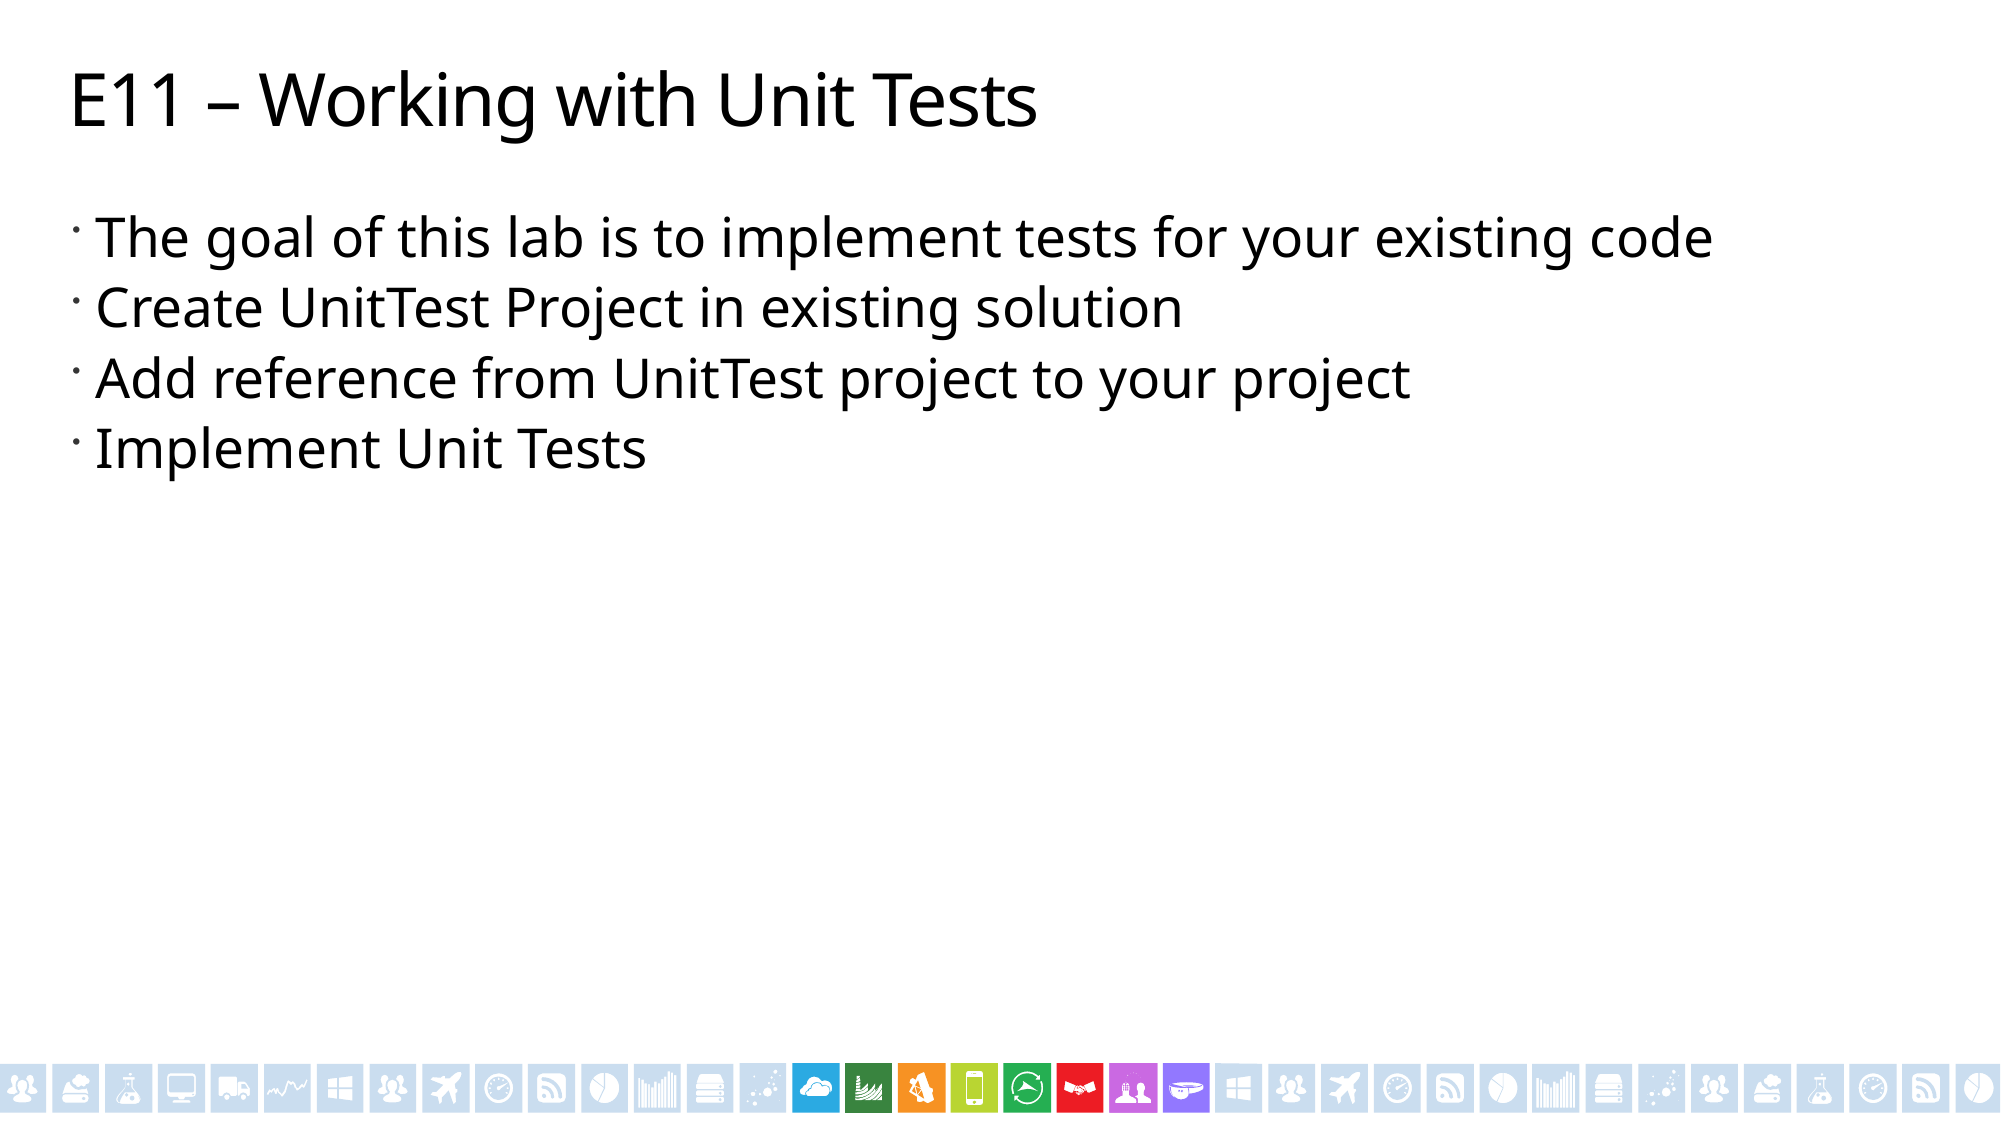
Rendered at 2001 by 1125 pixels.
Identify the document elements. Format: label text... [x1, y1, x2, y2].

title E11 – Working with Unit Tests [44, 47, 1957, 194]
list The goal of this lab is to implement tests for your existing code Create UnitTest Project in existing solution Add reference from UnitTest project to your project Implement Unit Tests [44, 194, 1957, 482]
